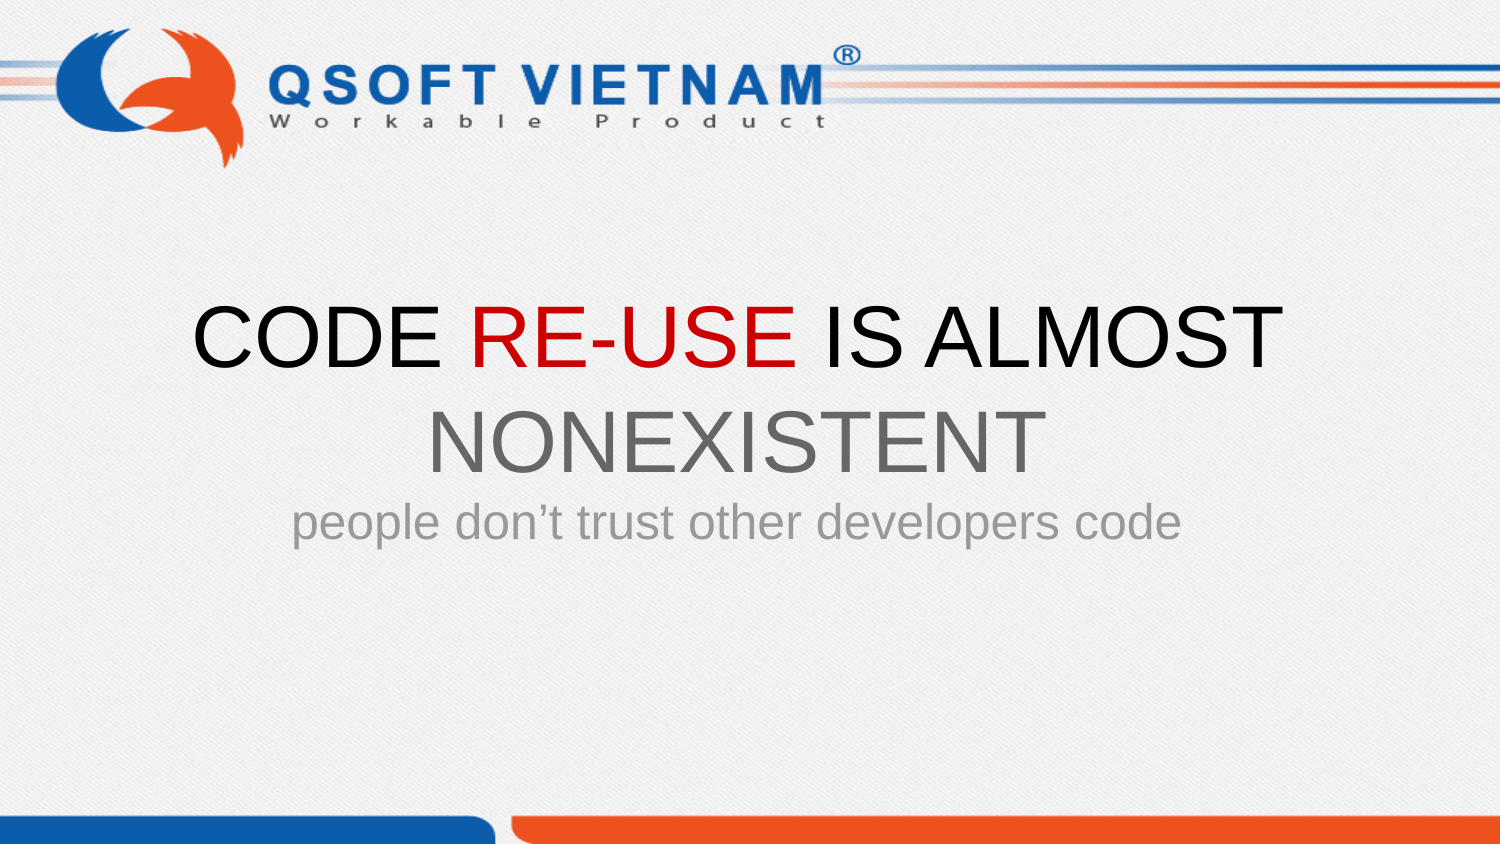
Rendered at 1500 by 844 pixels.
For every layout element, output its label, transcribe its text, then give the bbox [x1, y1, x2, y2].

picture [0, 0, 1500, 844]
text_box CODE RE-USE IS ALMOST NONEXISTENT people don’t trust other developers code [62, 264, 1412, 844]
